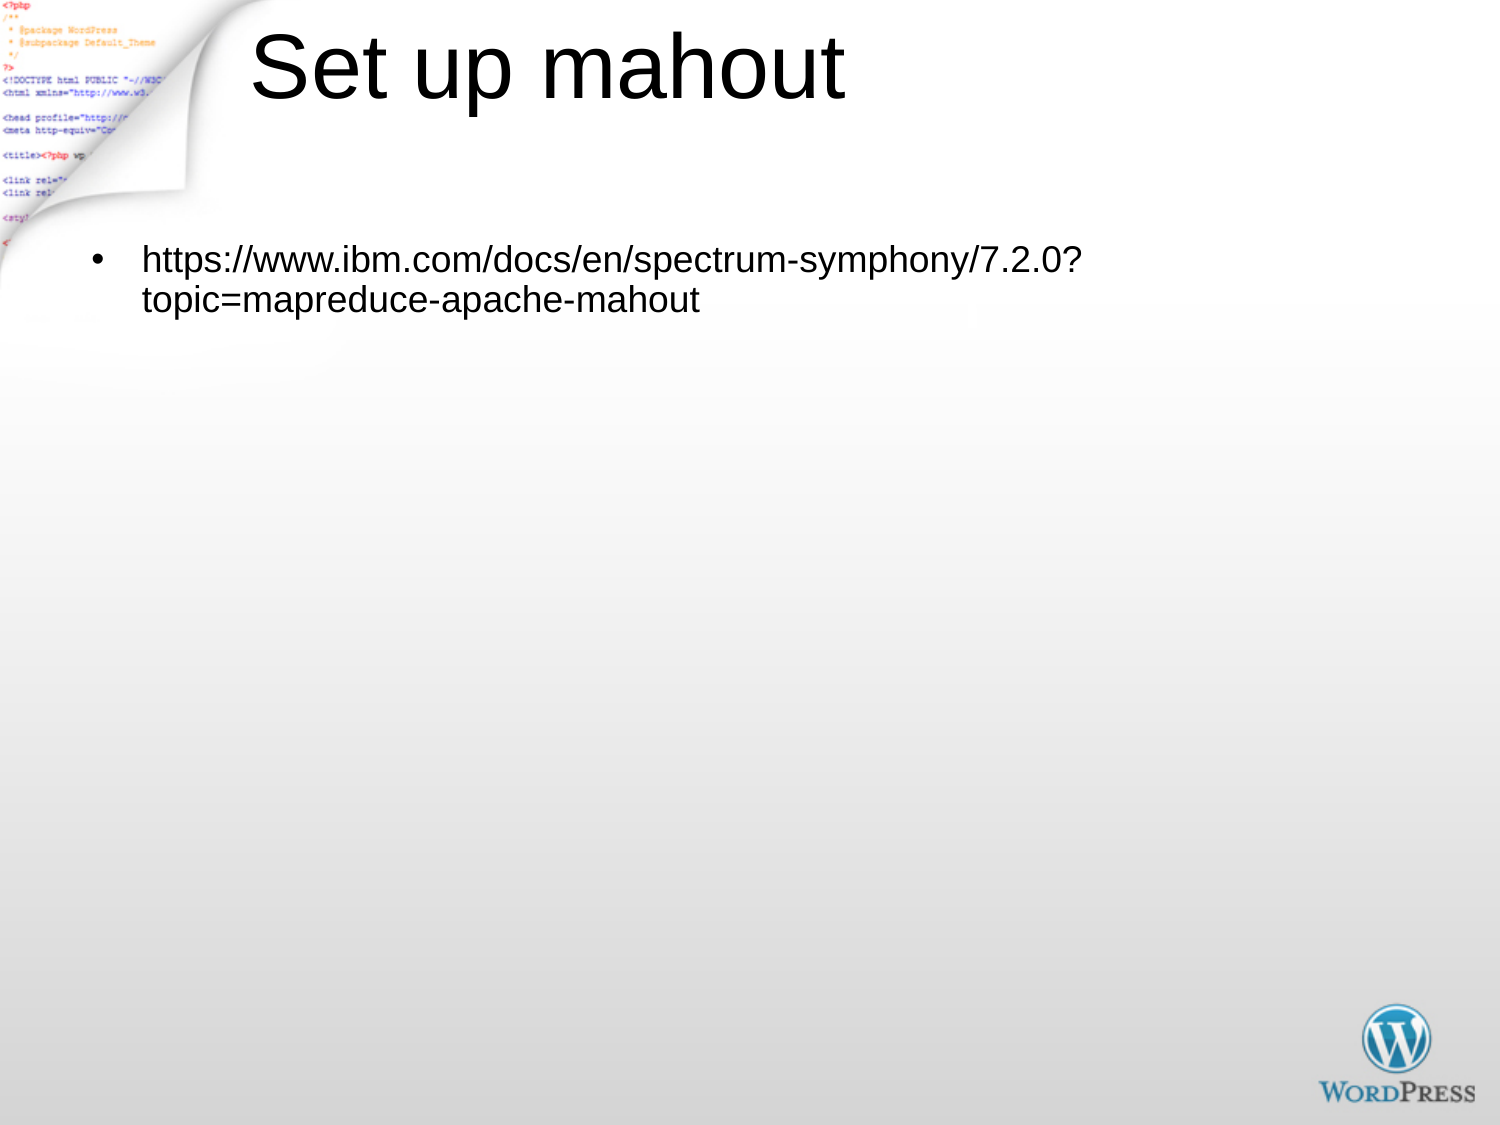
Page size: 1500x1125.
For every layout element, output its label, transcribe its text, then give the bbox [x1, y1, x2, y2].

picture [0, 0, 1500, 1125]
title Set up mahout [249, 28, 1421, 109]
subtitle https://www.ibm.com/docs/en/spectrum-symphony/7.2.0?topic=mapreduce-apache-mahout [91, 240, 1263, 322]
